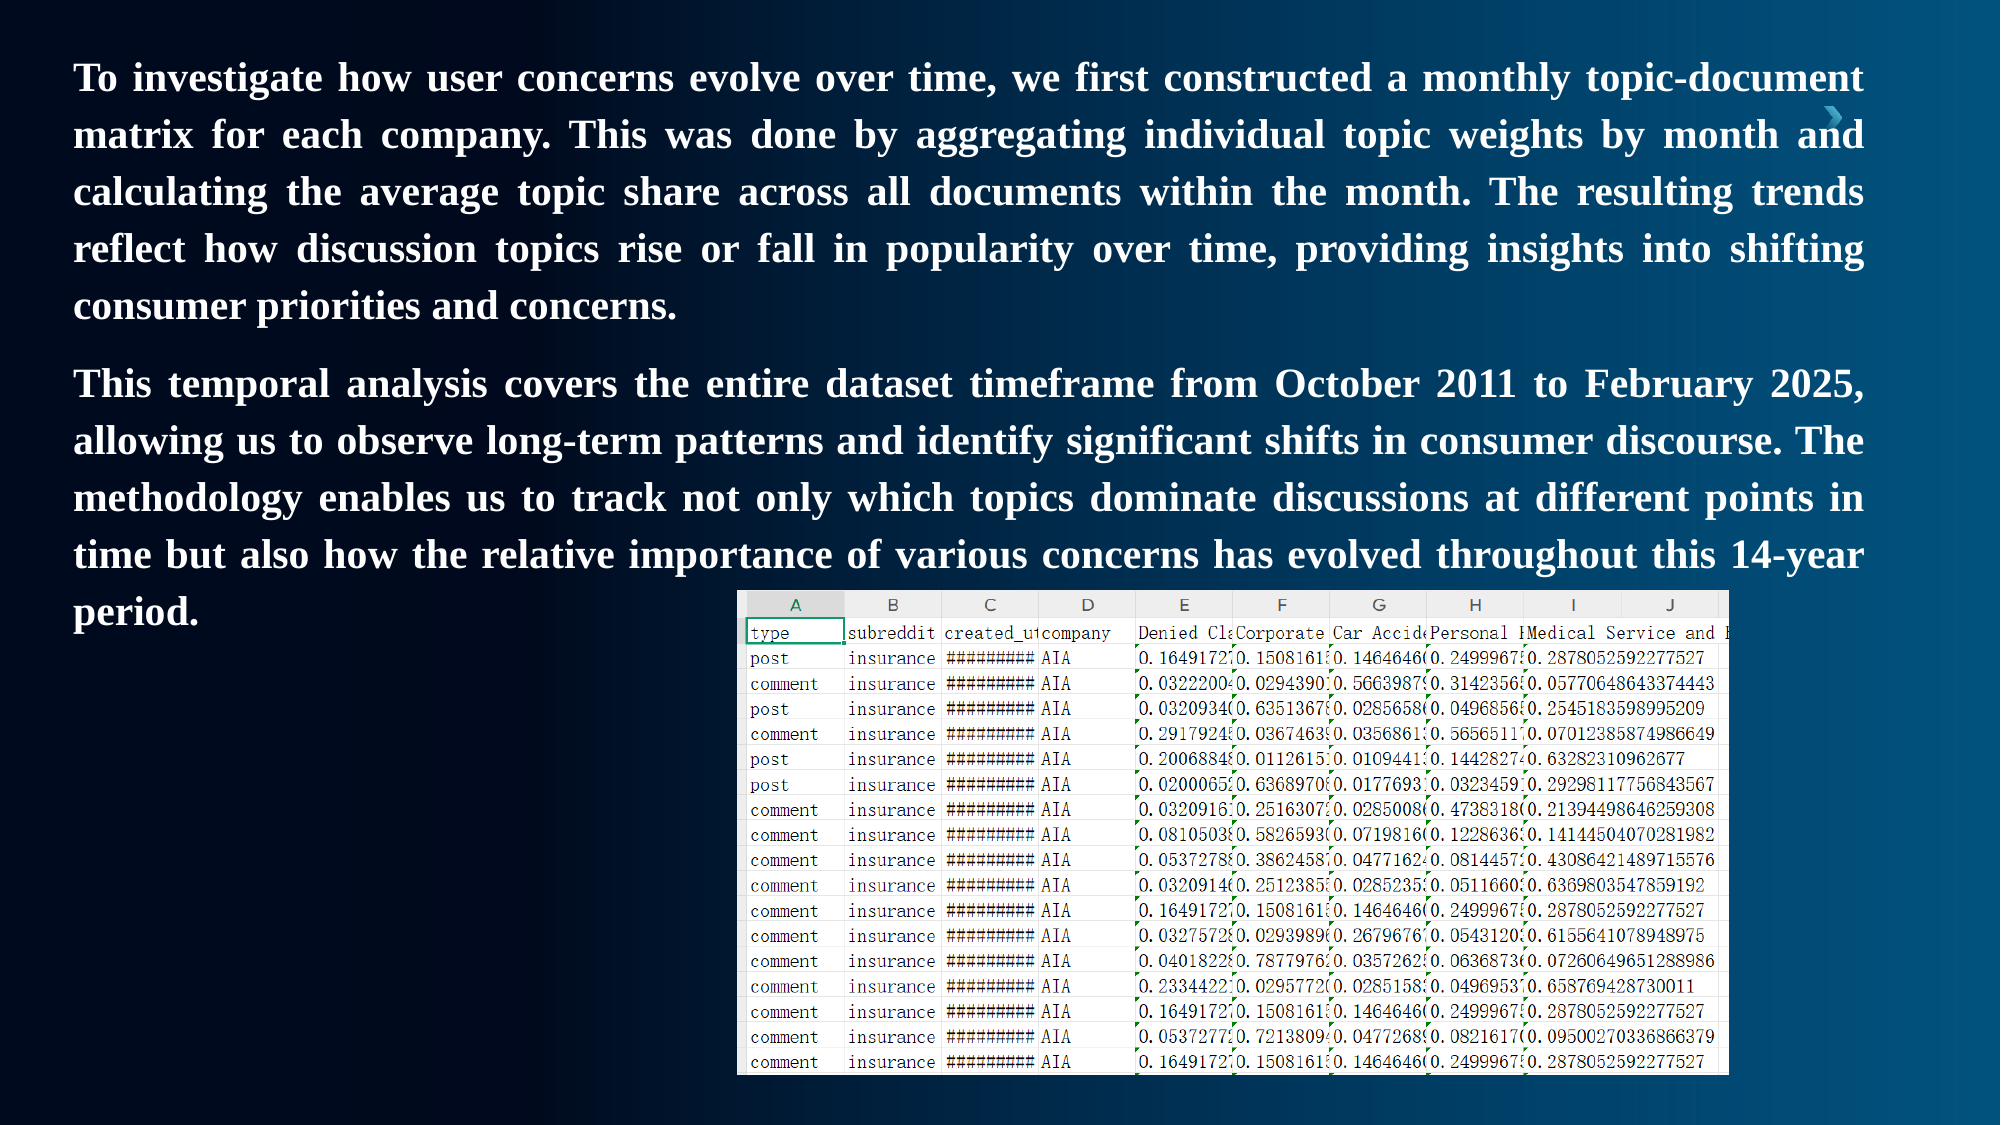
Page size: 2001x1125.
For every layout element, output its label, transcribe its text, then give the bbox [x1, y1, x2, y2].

text_box To investigate how user concerns evolve over time, we first constructed a monthly topic-document matrix for each company. This was done by aggregating individual topic weights by month and calculating the average topic share across all documents within the month. The resulting trends reflect how discussion topics rise or fall in popularity over time, providing insights into shifting consumer priorities and concerns. This temporal analysis covers the entire dataset timeframe from October 2011 to February 2025, allowing us to observe long-term patterns and identify significant shifts in consumer discourse. The methodology enables us to track not only which topics dominate discussions at different points in time but also how the relative importance of various concerns has evolved throughout this 14-year period. [58, 35, 1881, 642]
picture [736, 590, 1729, 1075]
